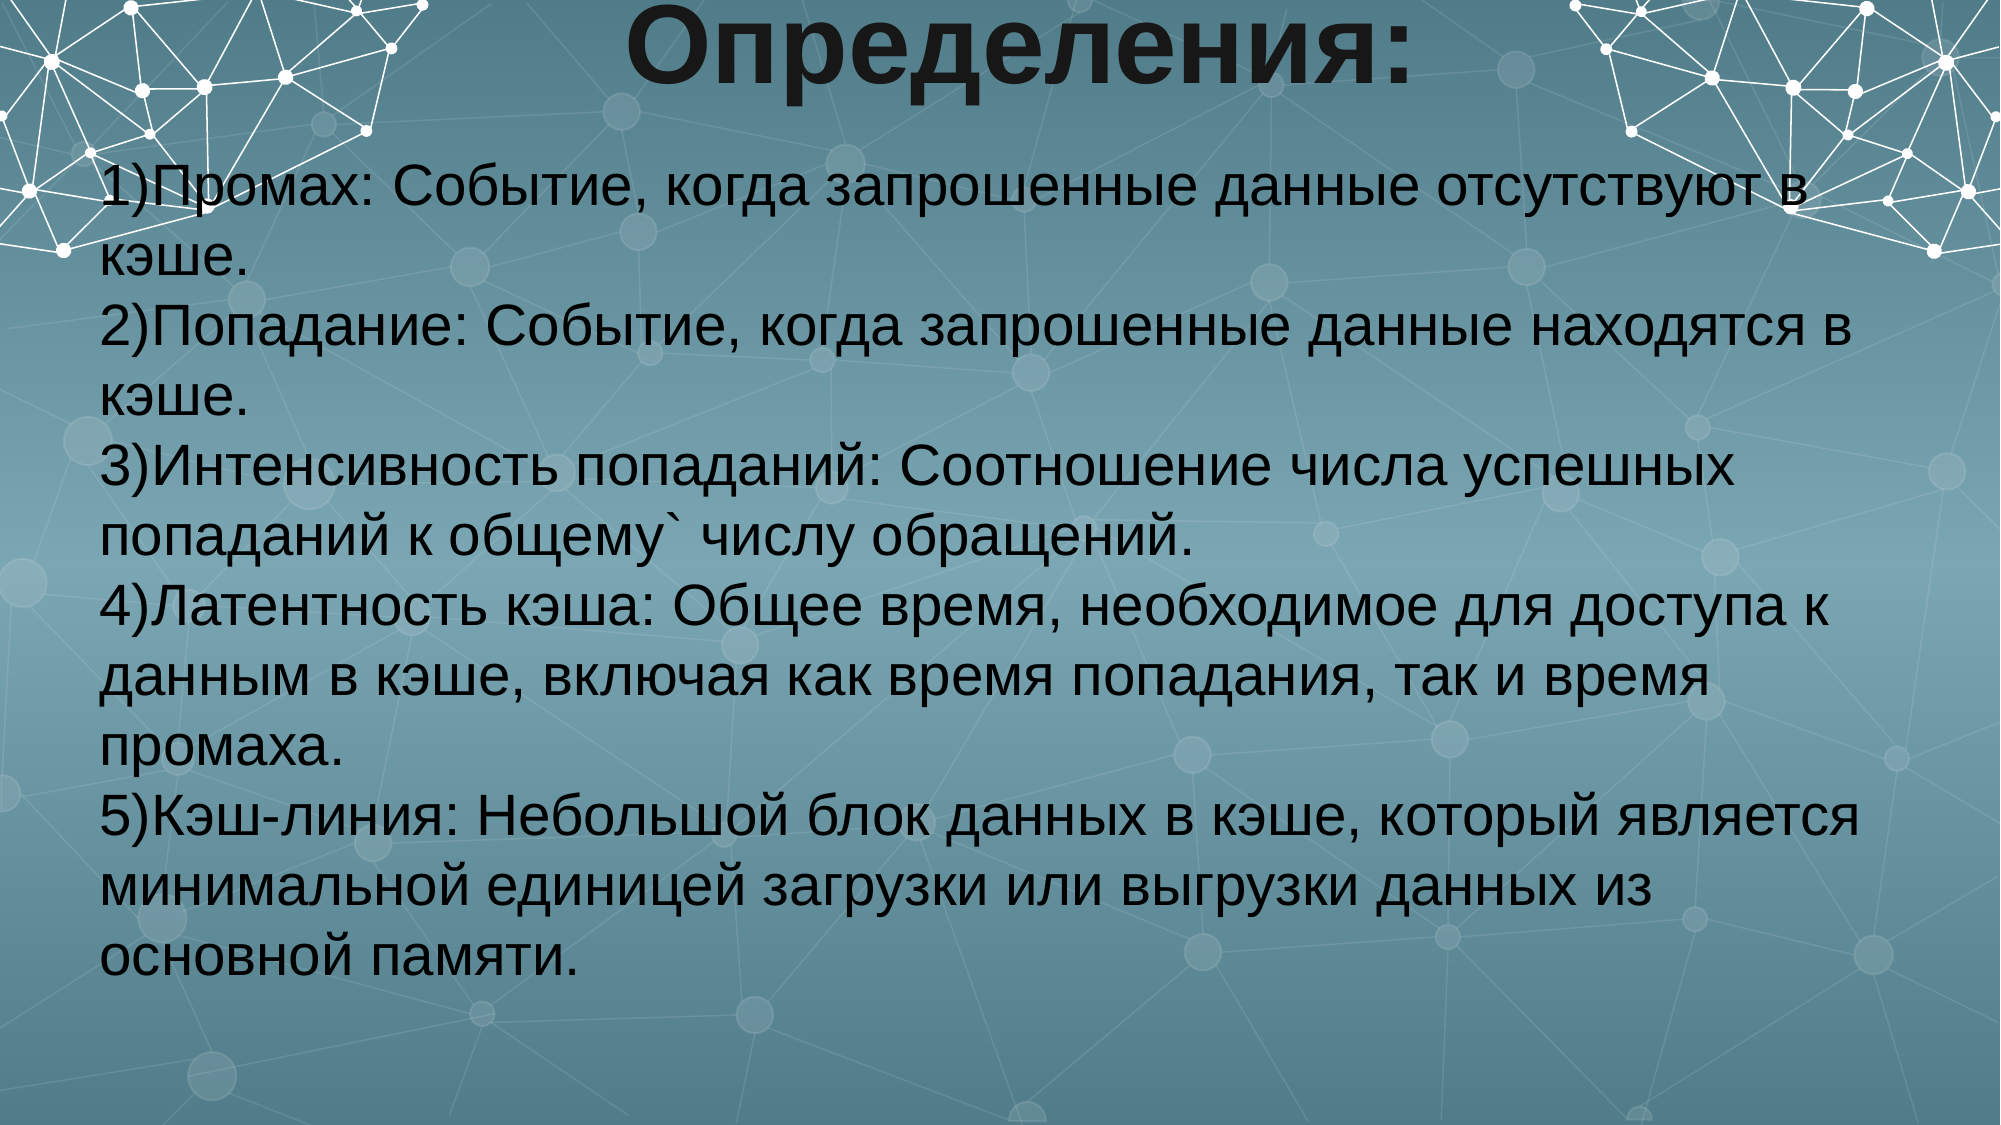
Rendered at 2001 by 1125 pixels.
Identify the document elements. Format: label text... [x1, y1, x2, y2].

text_box 1)Промах: Событие, когда запрошенные данные отсутствуют в кэше. 2)Попадание: Событие, когда запрошенные данные находятся в кэше. 3)Интенсивность попаданий: Соотношение числа успешных попаданий к общему` числу обращений. 4)Латентность кэша: Общее время, необходимое для доступа к данным в кэше, включая как время попадания, так и время промаха. 5)Кэш-линия: Небольшой блок данных в кэше, который является минимальной единицей загрузки или выгрузки данных из основной памяти. [84, 140, 1904, 1035]
list Определения: [53, 55, 1952, 175]
